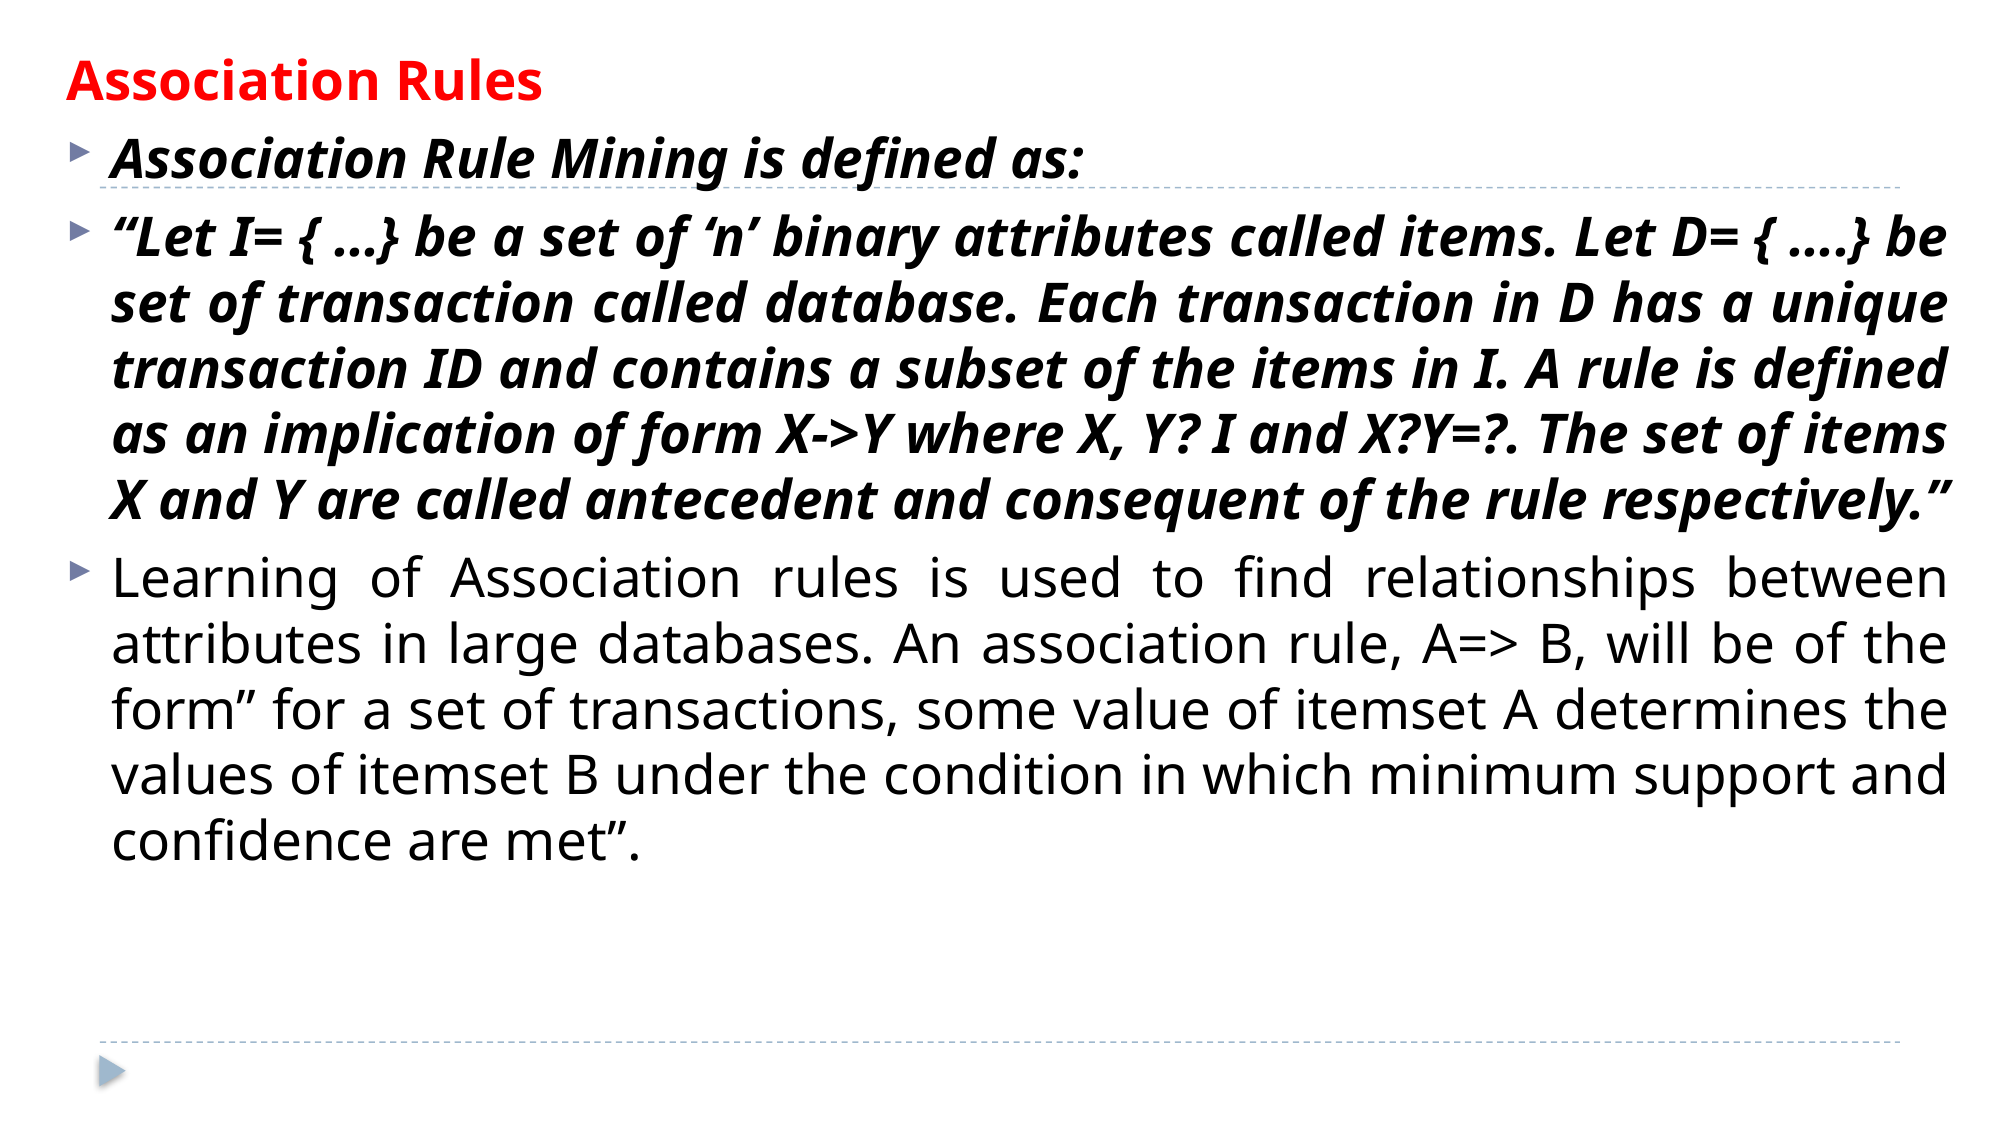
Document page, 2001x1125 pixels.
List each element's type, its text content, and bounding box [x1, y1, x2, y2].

list Association Rules Association Rule Mining is defined as: “Let I= { …} be a set of ‘n’ binary attributes called items. Let D= { ….} be set of transaction called database. Each transaction in D has a unique transaction ID and contains a subset of the items in I. A rule is defined as an implication of form X->Y where X, Y? I and X?Y=?. The set of items X and Y are called antecedent and consequent of the rule respectively.” Learning of Association rules is used to find relationships between attributes in large databases. An association rule, A=> B, will be of the form” for a set of transactions, some value of itemset A determines the values of itemset B under the condition in which minimum support and confidence are met”. [50, 37, 1967, 1005]
